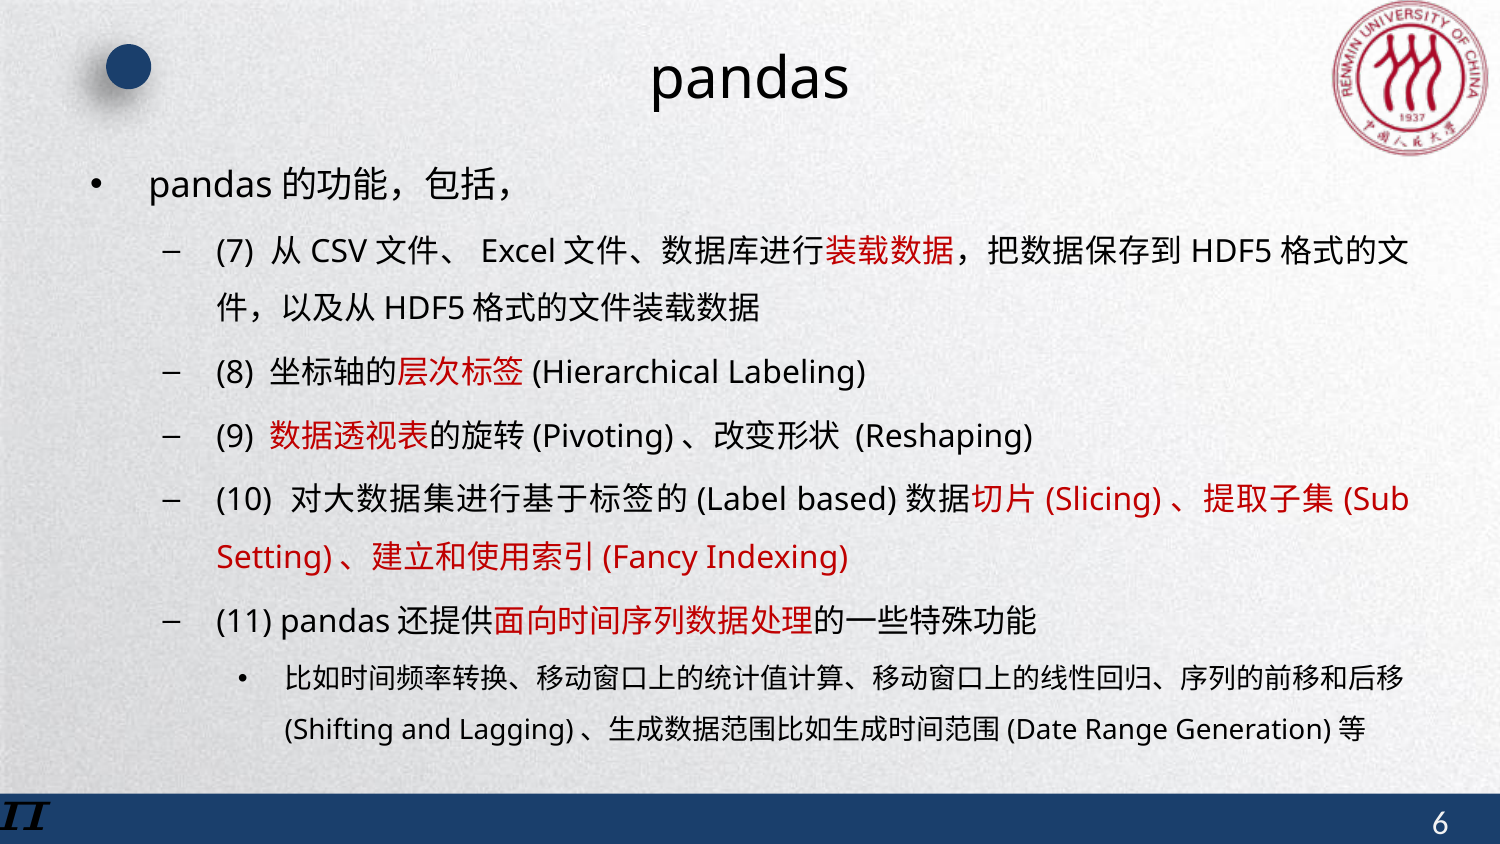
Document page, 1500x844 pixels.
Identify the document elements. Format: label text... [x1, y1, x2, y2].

list pandas的功能，包括， (7) 从CSV文件、Excel文件、数据库进行装载数据，把数据保存到HDF5格式的文件，以及从HDF5格式的文件装载数据 (8) 坐标轴的层次标签(Hierarchical Labeling) (9) 数据透视表的旋转(Pivoting)、改变形状 (Reshaping) (10) 对大数据集进行基于标签的(Label based)数据切片(Slicing)、提取子集(Sub Setting)、建立和使用索引(Fancy Indexing) (11) pandas还提供面向时间序列数据处理的一些特殊功能 比如时间频率转换、移动窗口上的统计值计算、移动窗口上的线性回归、序列的前移和后移(Shifting and Lagging)、生成数据范围比如生成时间范围(Date Range Generation)等 [75, 132, 1425, 779]
title pandas [75, 33, 1425, 116]
picture [0, 0, 1500, 793]
